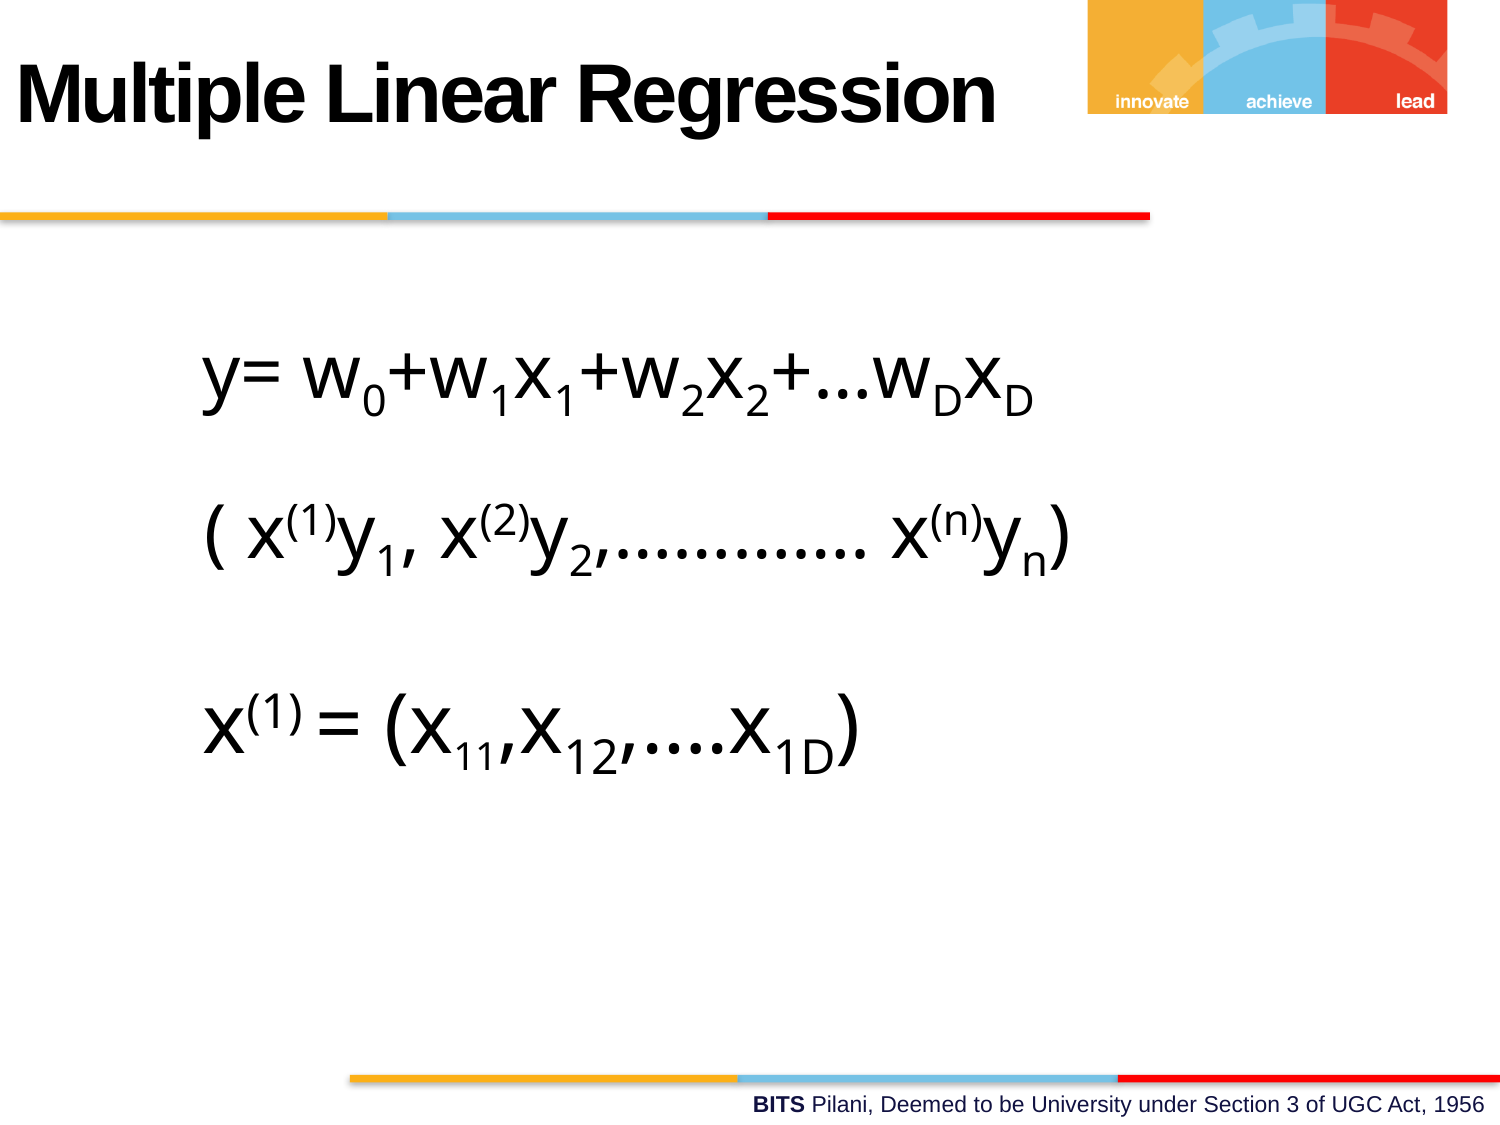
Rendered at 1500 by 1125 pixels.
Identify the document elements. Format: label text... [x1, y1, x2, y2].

text_box ( x(1)y1, x(2)y2,…………. x(n)yn) [189, 475, 1213, 662]
text_box x(1) = (x11,x12,….x1D) [187, 662, 1313, 791]
title Multiple Linear Regression [0, 26, 1147, 152]
text_box [56, 174, 1069, 315]
text_box y= w0+w1x1+w2x2+…wDxD [187, 315, 1388, 433]
picture [1087, 0, 1448, 114]
